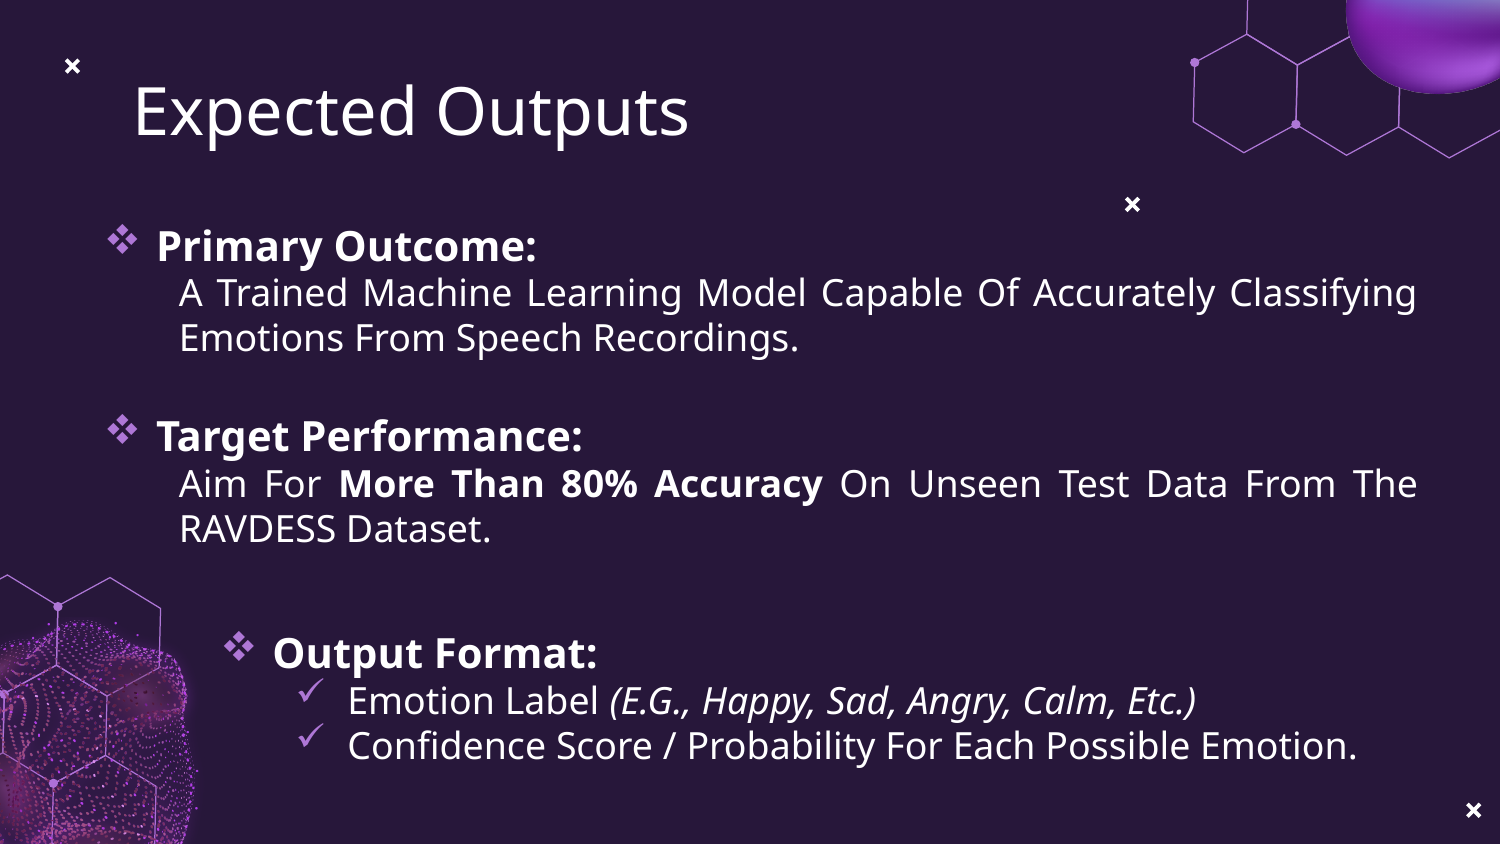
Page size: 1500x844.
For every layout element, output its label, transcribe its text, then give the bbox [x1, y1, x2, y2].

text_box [65, 59, 79, 73]
picture [0, 617, 210, 844]
text_box Expected Outputs [117, 46, 1383, 164]
text_box Primary Outcome: A Trained Machine Learning Model Capable Of Accurately Classifying Emotions From Speech Recordings. Target Performance: Aim For More Than 80% Accuracy On Unseen Test Data From The RAVDESS Dataset. [66, 204, 1434, 589]
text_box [1467, 803, 1481, 817]
text_box Output Format: Emotion Label (E.G., Happy, Sad, Angry, Calm, Etc.) Confidence Score / Probability For Each Possible Emotion. [182, 611, 1474, 804]
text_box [1125, 197, 1139, 211]
picture [1314, 0, 1500, 131]
